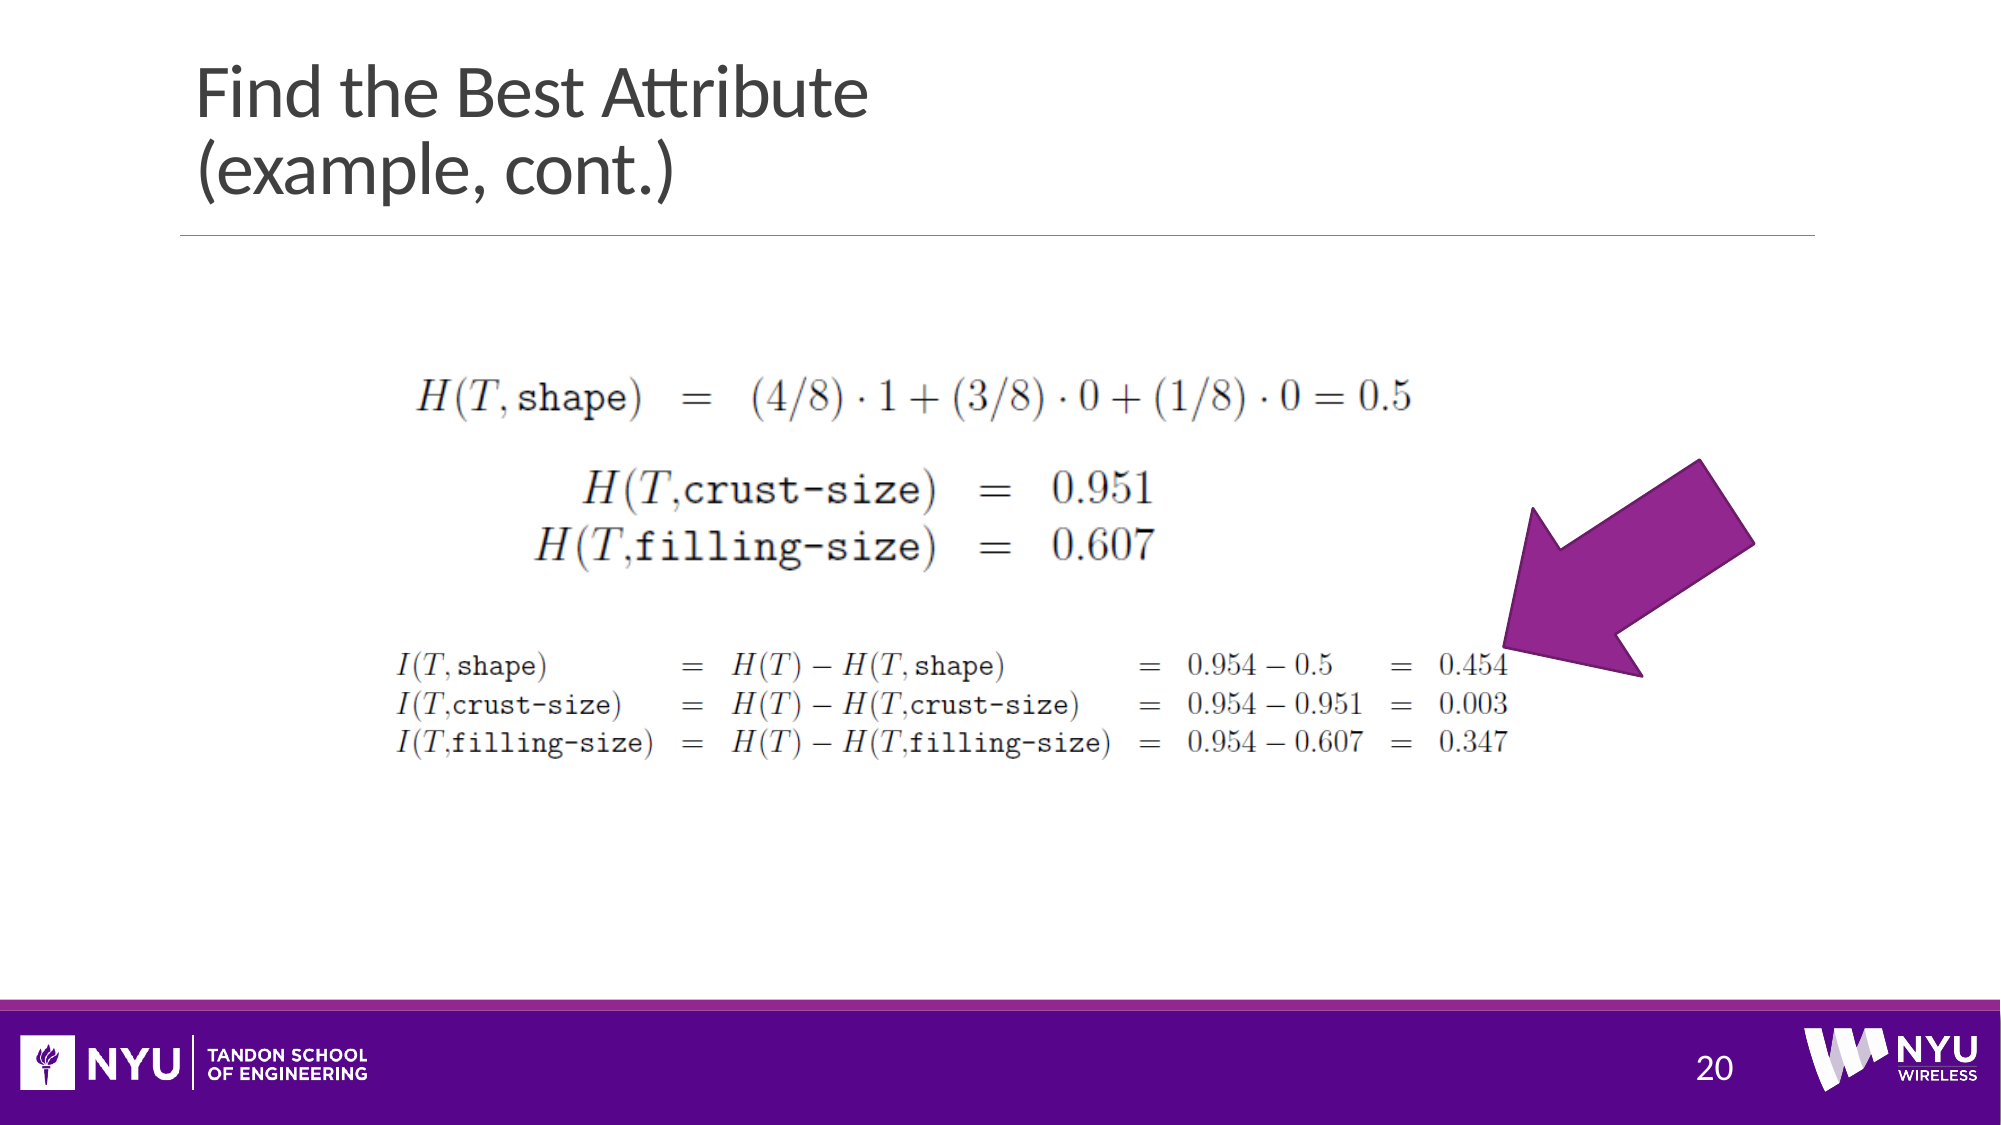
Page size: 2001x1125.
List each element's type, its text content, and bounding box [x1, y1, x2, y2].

slide_number 20 [1533, 1035, 1749, 1096]
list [374, 347, 1463, 439]
title Find the Best Attribute (example, cont.) [180, 47, 1830, 218]
picture [511, 457, 1176, 587]
text_box [1504, 458, 1756, 678]
picture [374, 636, 1538, 767]
